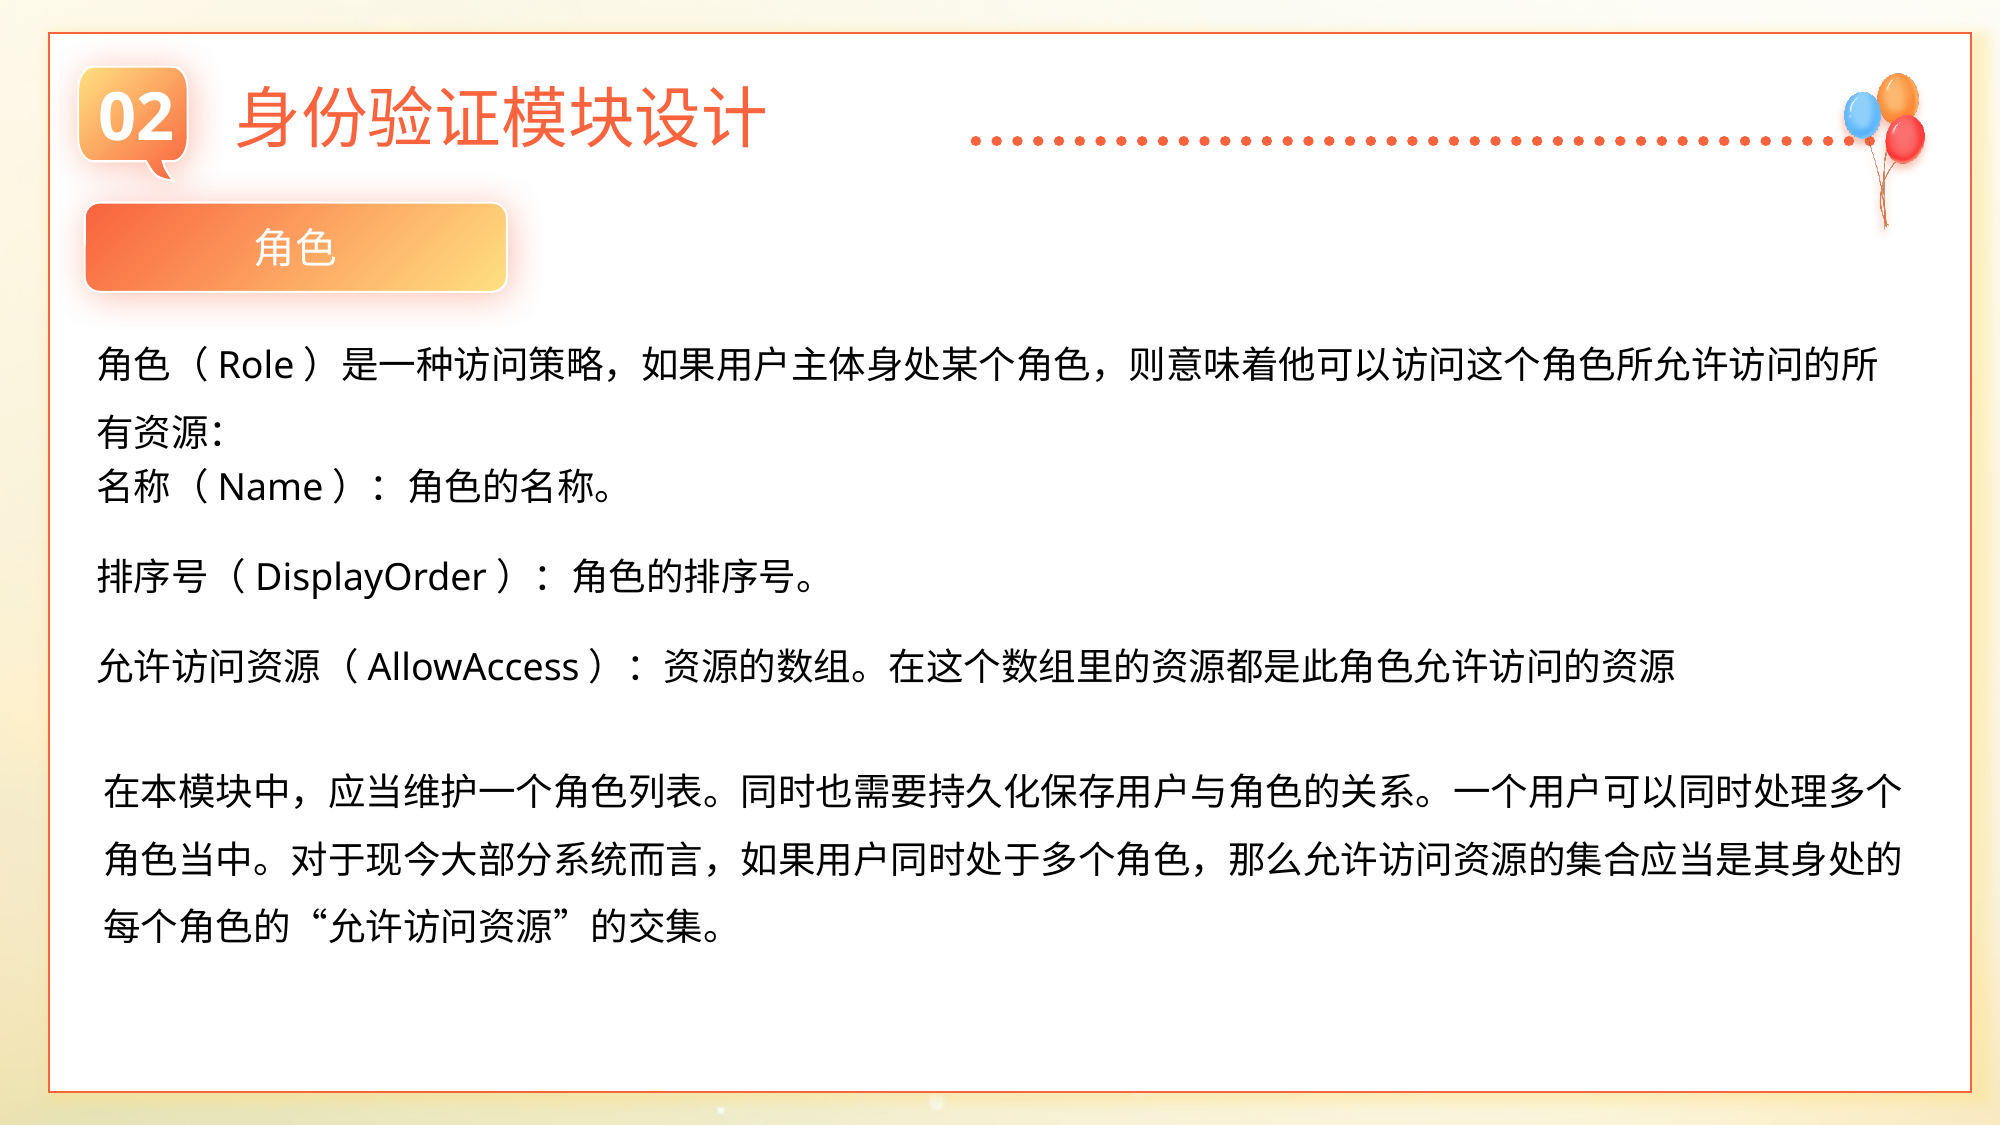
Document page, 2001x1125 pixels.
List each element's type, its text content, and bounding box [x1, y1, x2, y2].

text_box 名称（Name）：角色的名称。 排序号（DisplayOrder）：角色的排序号。 允许访问资源（AllowAccess）：资源的数组。在这个数组里的资源都是此角色允许访问的资源 [81, 455, 1921, 695]
text_box 在本模块中，应当维护一个角色列表。同时也需要持久化保存用户与角色的关系。一个用户可以同时处理多个角色当中。对于现今大部分系统而言，如果用户同时处于多个角色，那么允许访问资源的集合应当是其身处的每个角色的“允许访问资源”的交集。 [88, 738, 1931, 956]
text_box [84, 202, 507, 292]
picture [0, 0, 2000, 1125]
text_box 角色（Role）是一种访问策略，如果用户主体身处某个角色，则意味着他可以访问这个角色所允许访问的所有资源： [81, 311, 1924, 462]
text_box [72, 60, 1961, 240]
